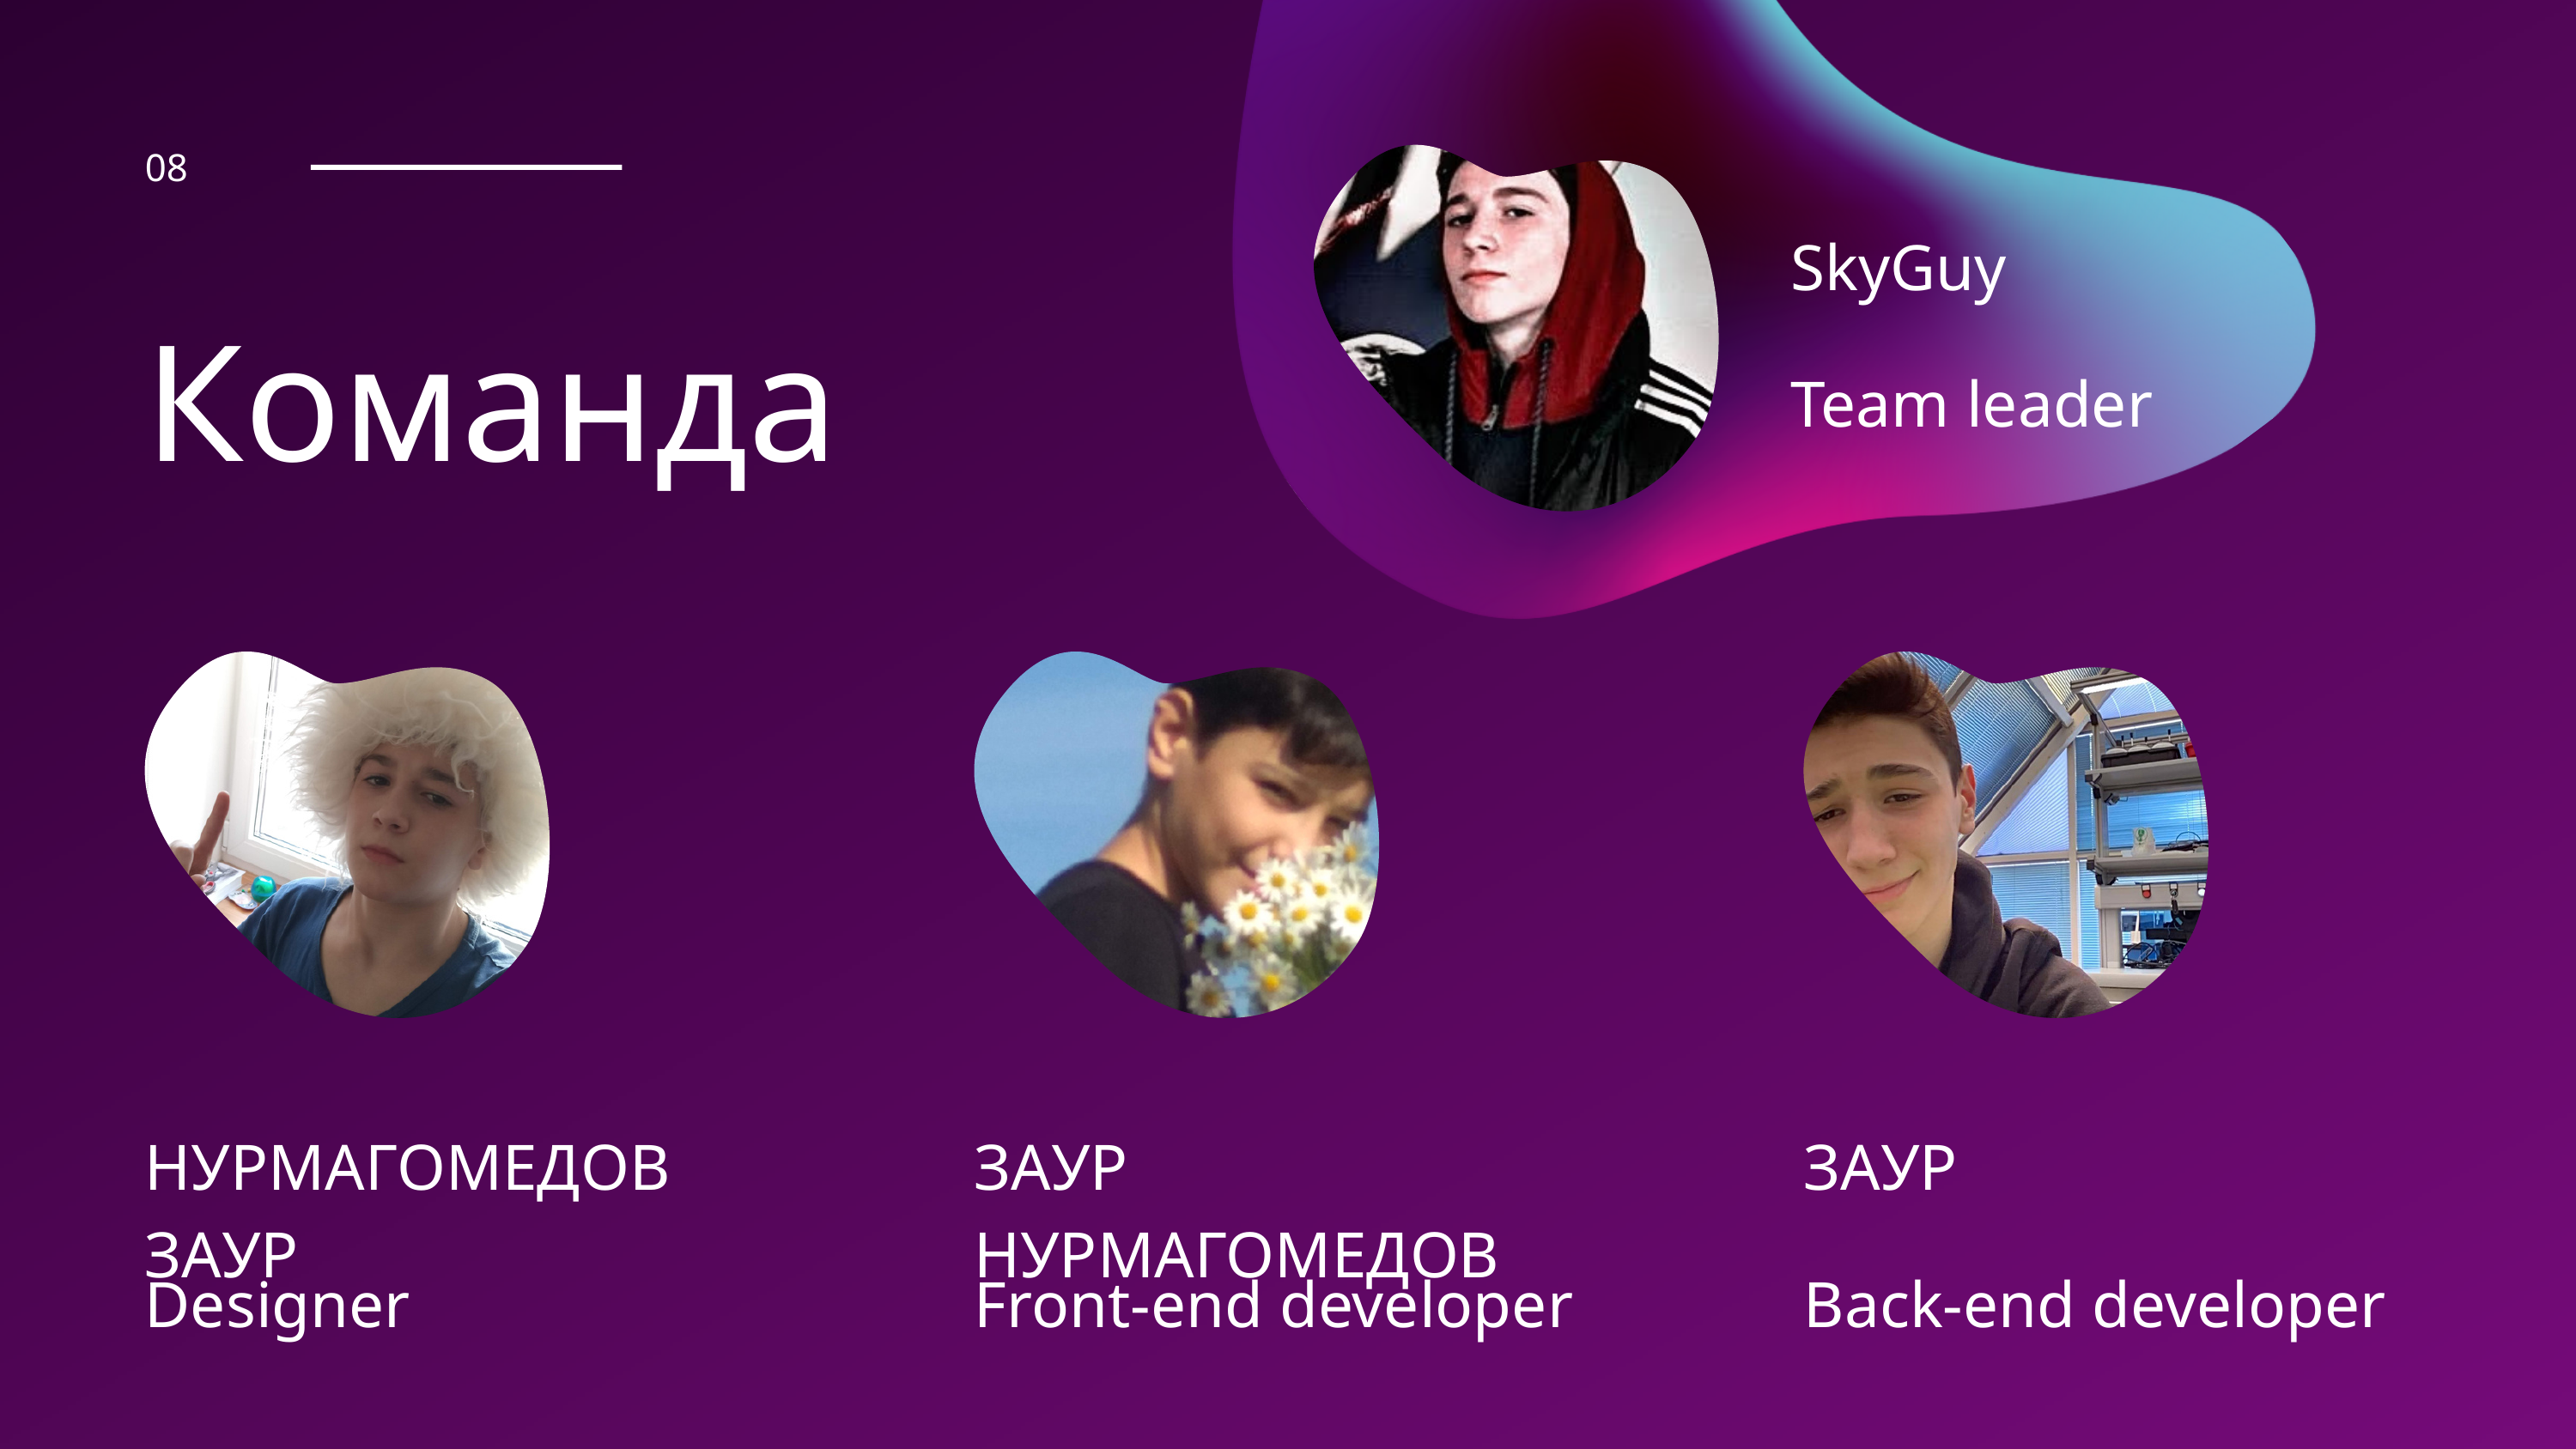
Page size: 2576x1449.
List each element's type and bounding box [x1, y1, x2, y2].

text_box [974, 651, 1380, 1019]
text_box [144, 144, 623, 191]
text_box [1313, 144, 1719, 512]
picture [0, 0, 2576, 1449]
text_box [144, 651, 550, 1019]
text_box [1803, 651, 2209, 1019]
